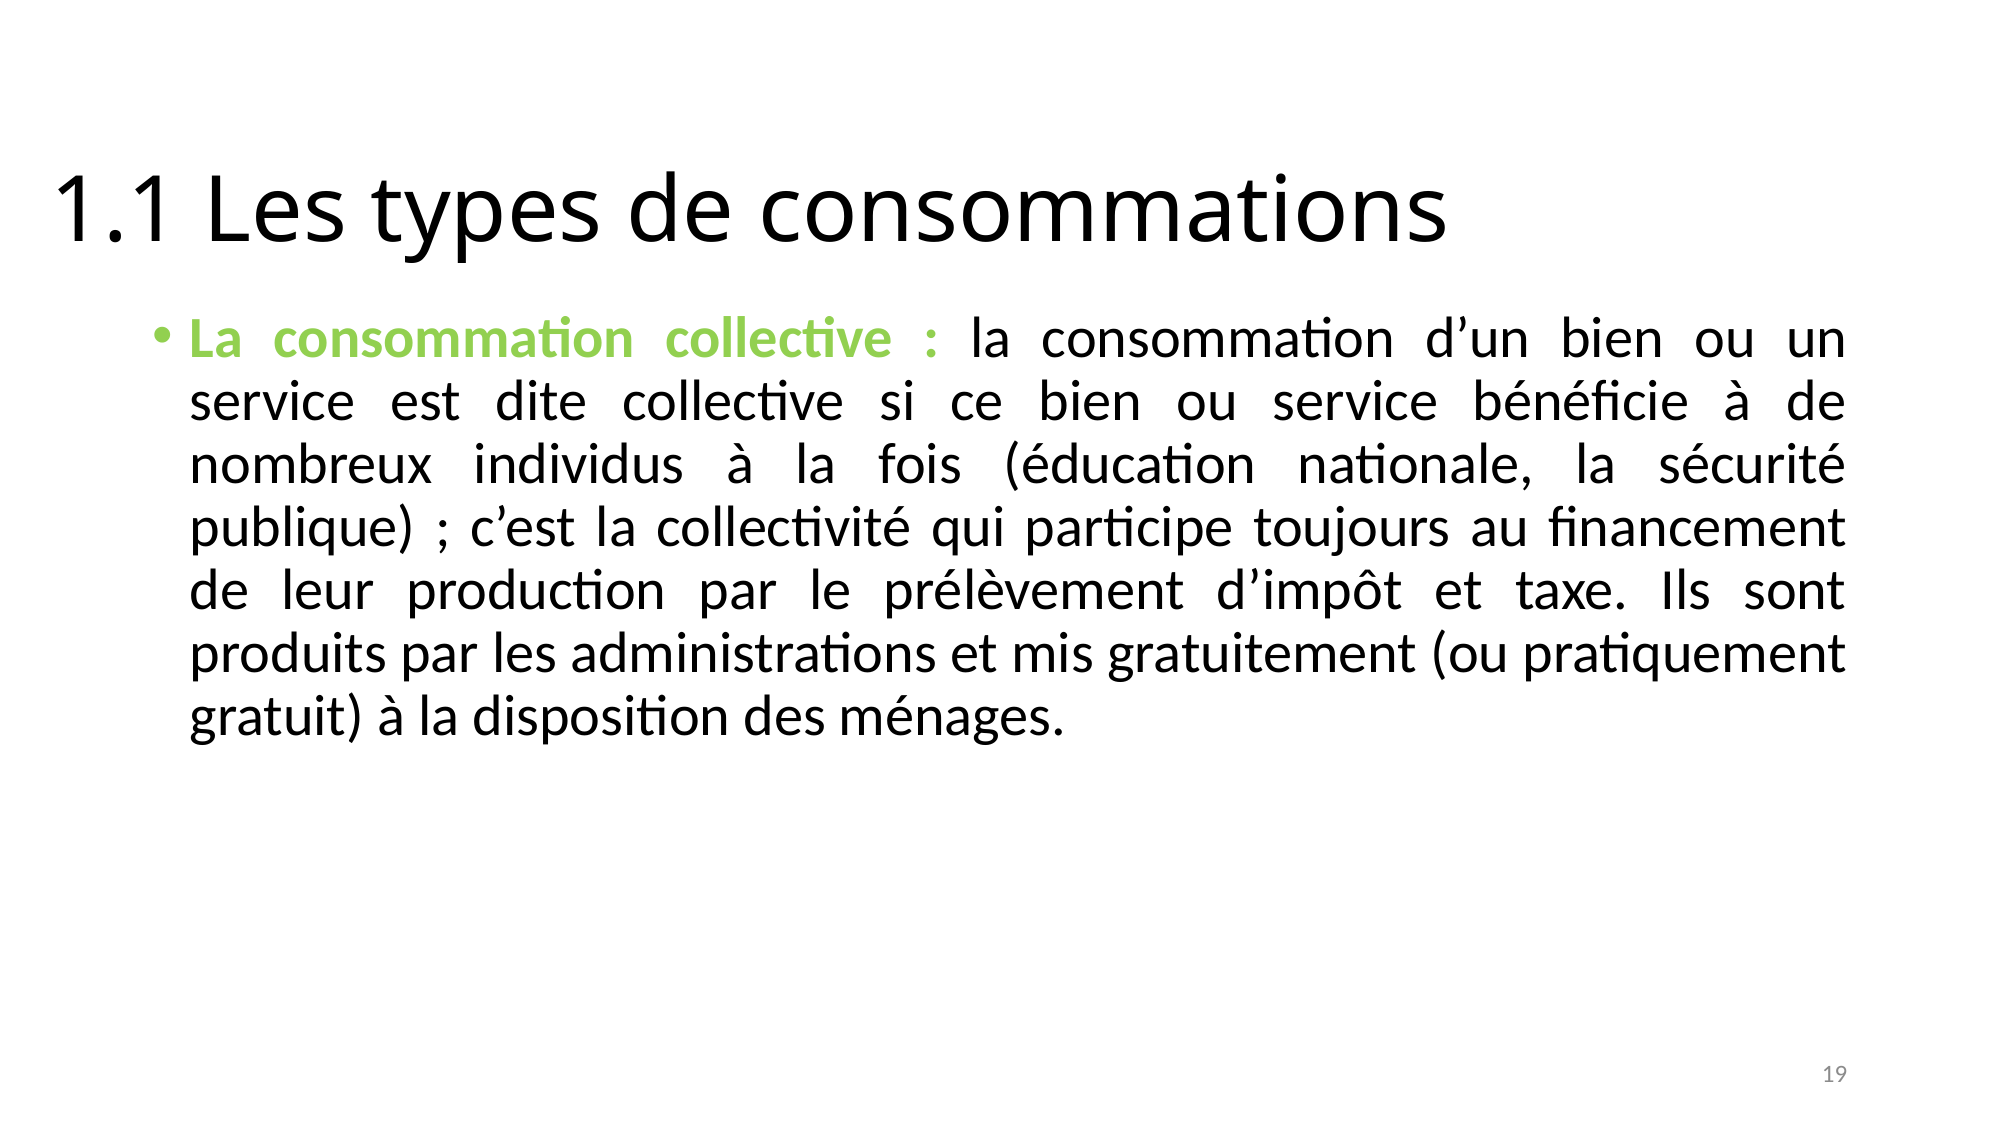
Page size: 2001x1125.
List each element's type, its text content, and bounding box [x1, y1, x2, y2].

slide_number 19 [1412, 1042, 1863, 1103]
list La consommation collective : la consommation d’un bien ou un service est dite collective si ce bien ou service bénéficie à de nombreux individus à la fois (éducation nationale, la sécurité publique) ; c’est la collectivité qui participe toujours au financement de leur production par le prélèvement d’impôt et taxe. Ils sont produits par les administrations et mis gratuitement (ou pratiquement gratuit) à la disposition des ménages. [137, 299, 1863, 1014]
title 1.1 Les types de consommations [35, 123, 1613, 301]
